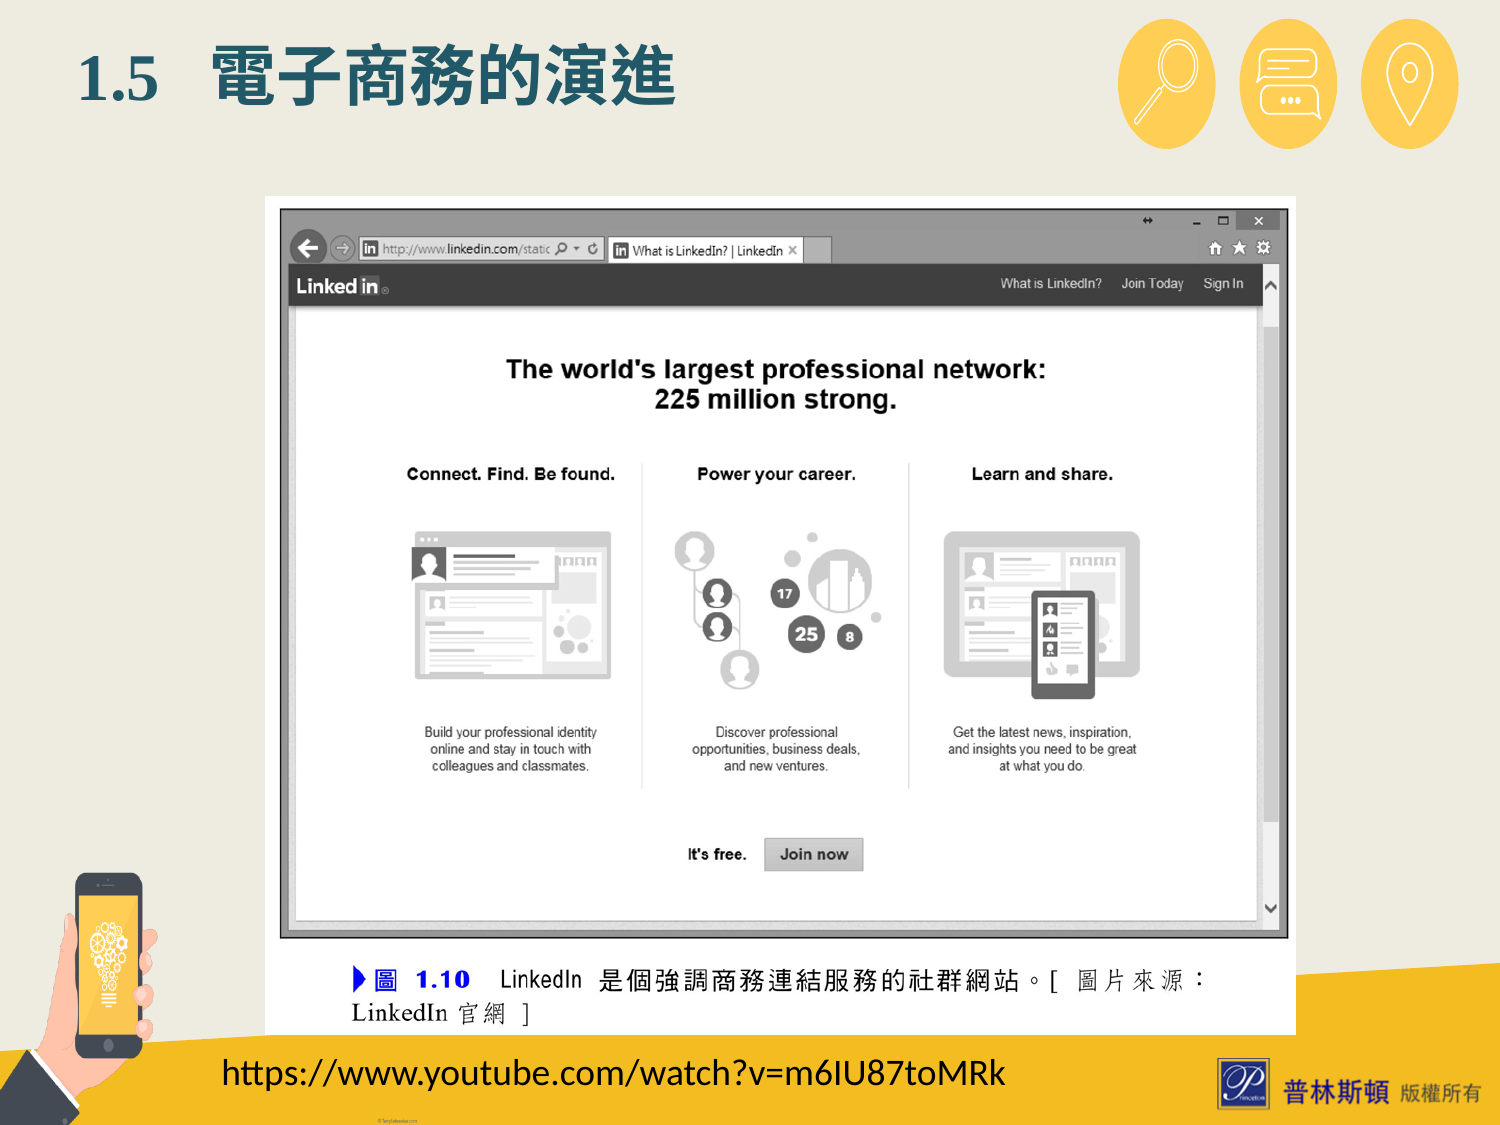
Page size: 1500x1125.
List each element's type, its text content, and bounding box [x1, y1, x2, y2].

title 1.5 電子商務的演進 [76, 19, 1459, 114]
text_box https://www.youtube.com/watch?v=m6IU87toMRk [206, 1040, 1105, 1101]
picture [0, 195, 1297, 1125]
picture [1217, 1058, 1500, 1125]
